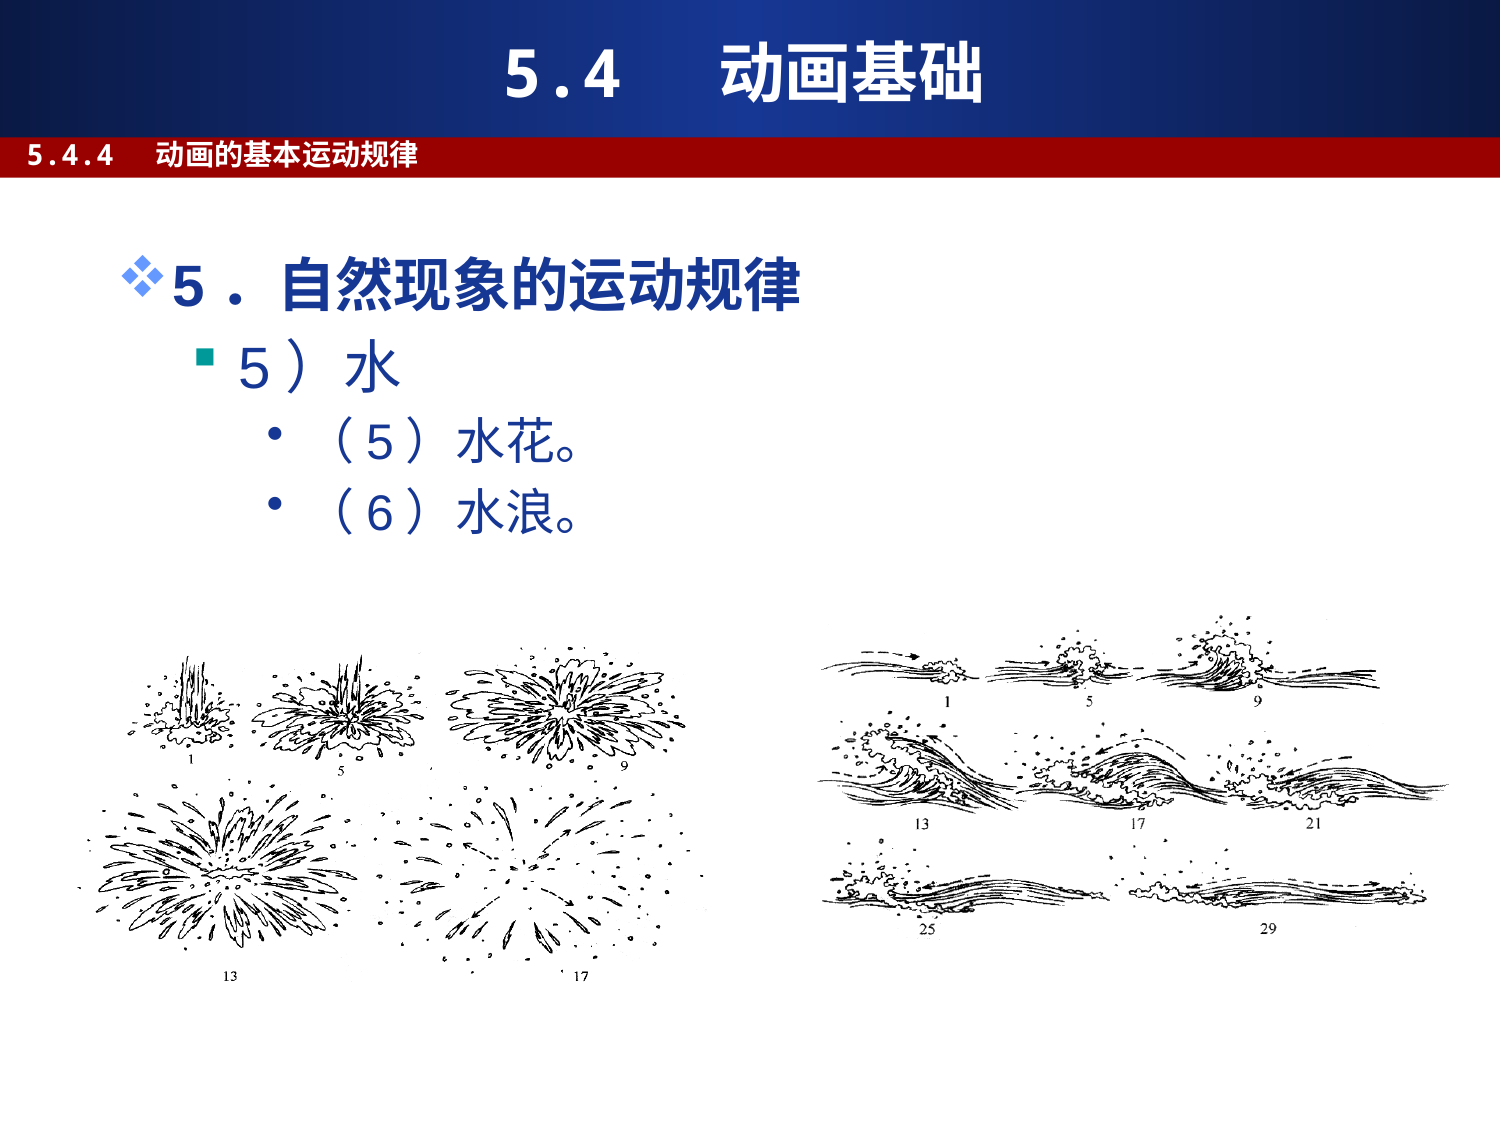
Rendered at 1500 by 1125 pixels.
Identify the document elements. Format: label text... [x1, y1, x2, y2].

text_box 5.4.4 动画的基本运动规律 [11, 128, 1500, 179]
title 5.4 动画基础 [49, 24, 1438, 118]
picture [815, 609, 1454, 941]
picture [70, 641, 709, 985]
list 5．自然现象的运动规律 5）水 （5）水花。 （6）水浪。 [101, 240, 1386, 1038]
